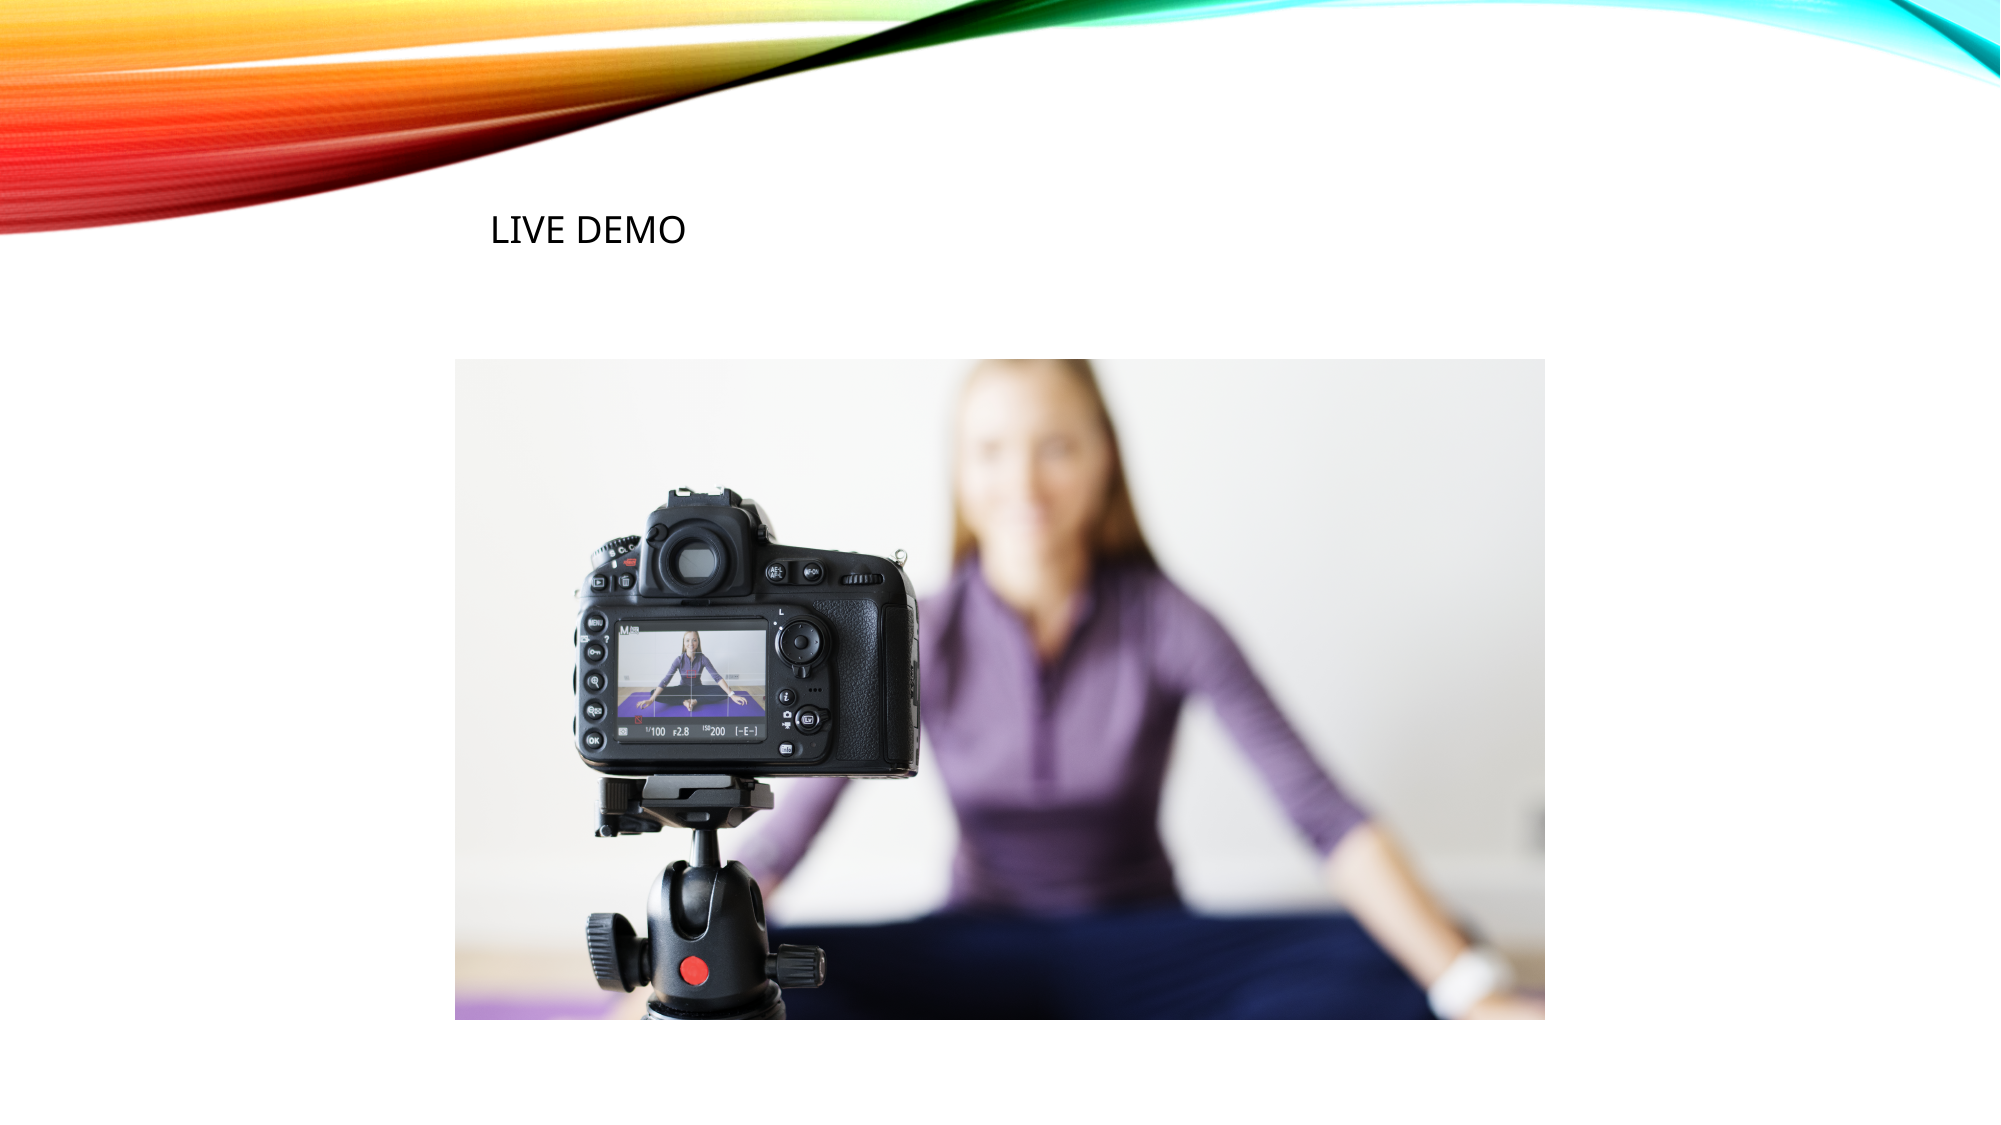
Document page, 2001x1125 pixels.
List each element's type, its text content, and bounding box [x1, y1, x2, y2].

picture [0, 0, 2000, 237]
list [455, 359, 1545, 1021]
title LIVE DEMO [474, 125, 1888, 338]
